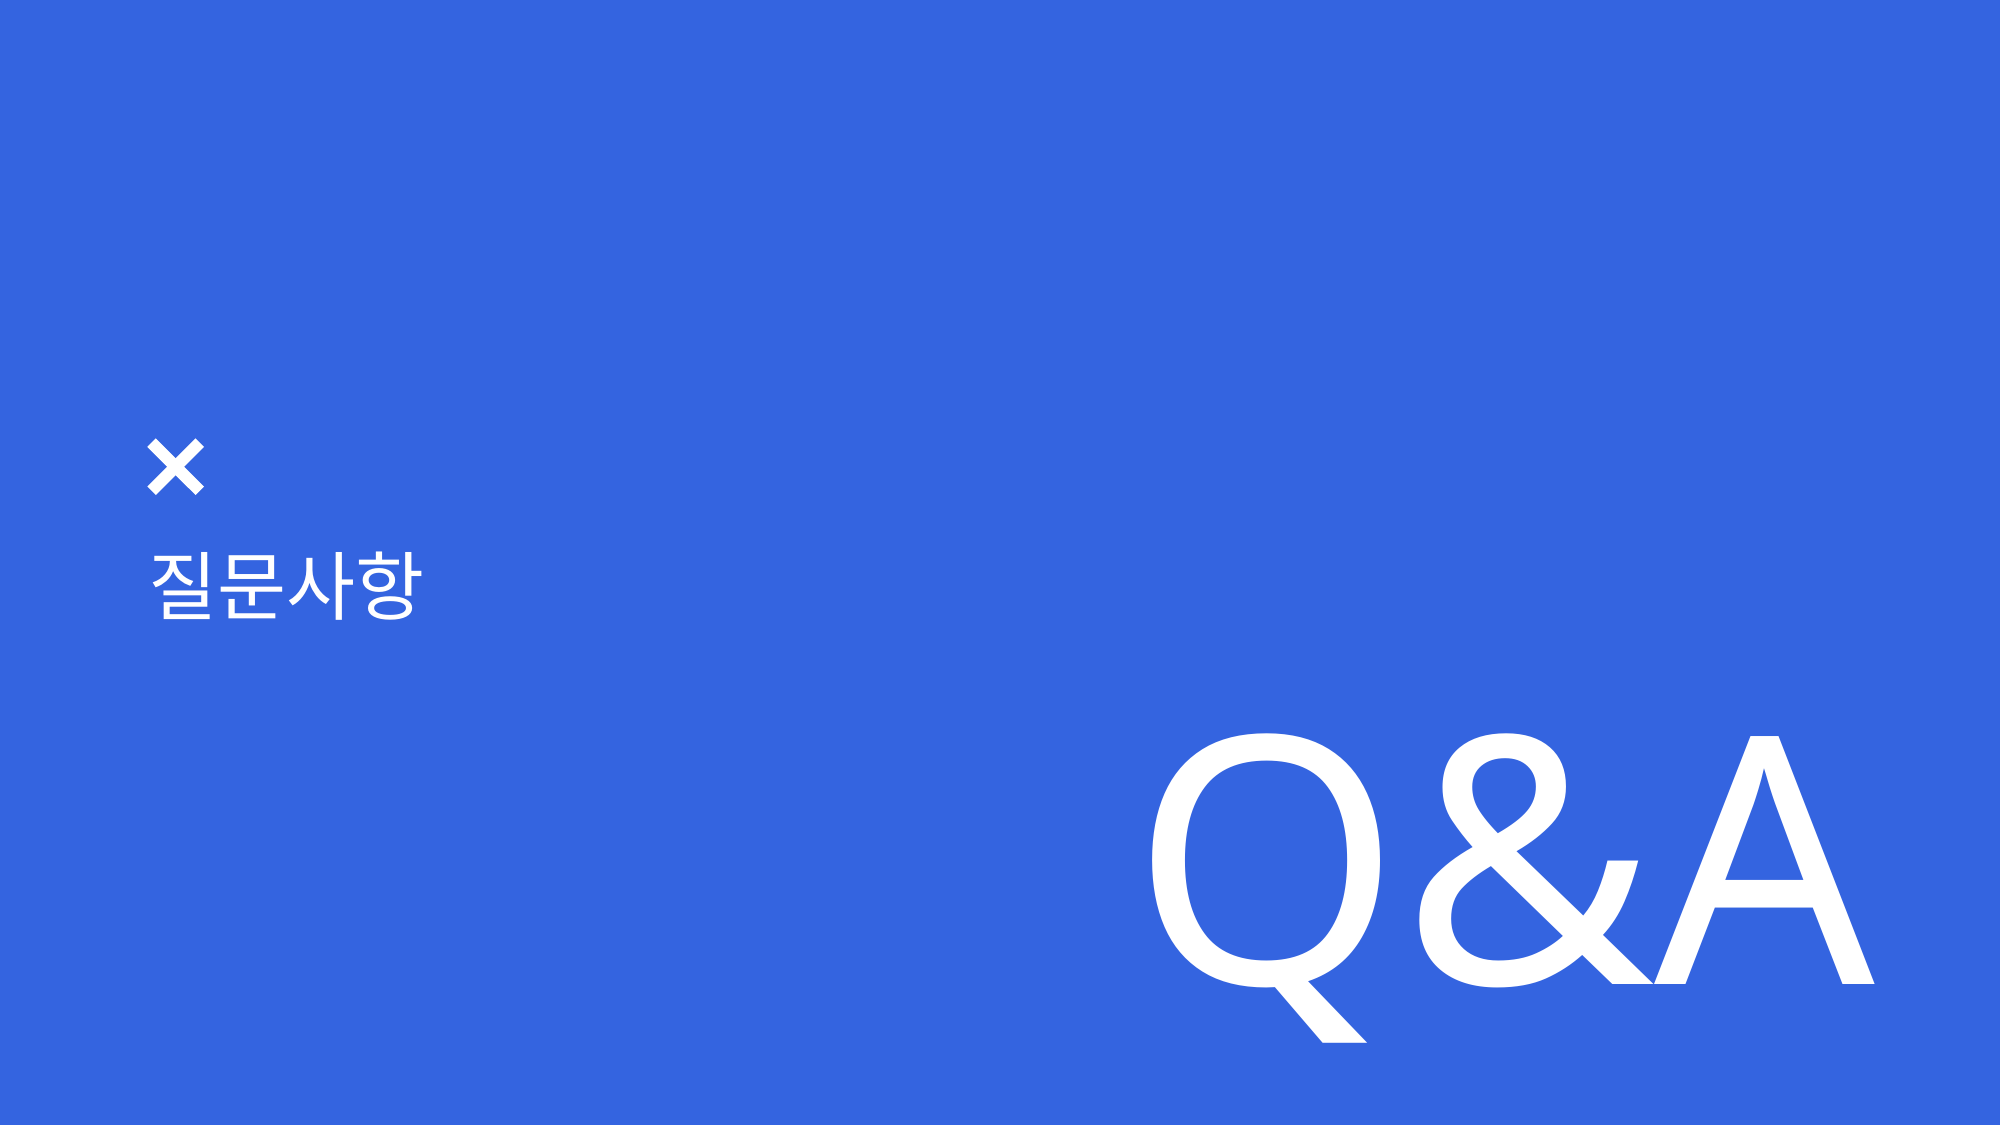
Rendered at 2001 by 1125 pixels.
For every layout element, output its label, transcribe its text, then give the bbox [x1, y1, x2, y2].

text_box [151, 442, 200, 491]
text_box 질문사항 [133, 505, 440, 638]
text_box Q&A [1117, 631, 1891, 1062]
